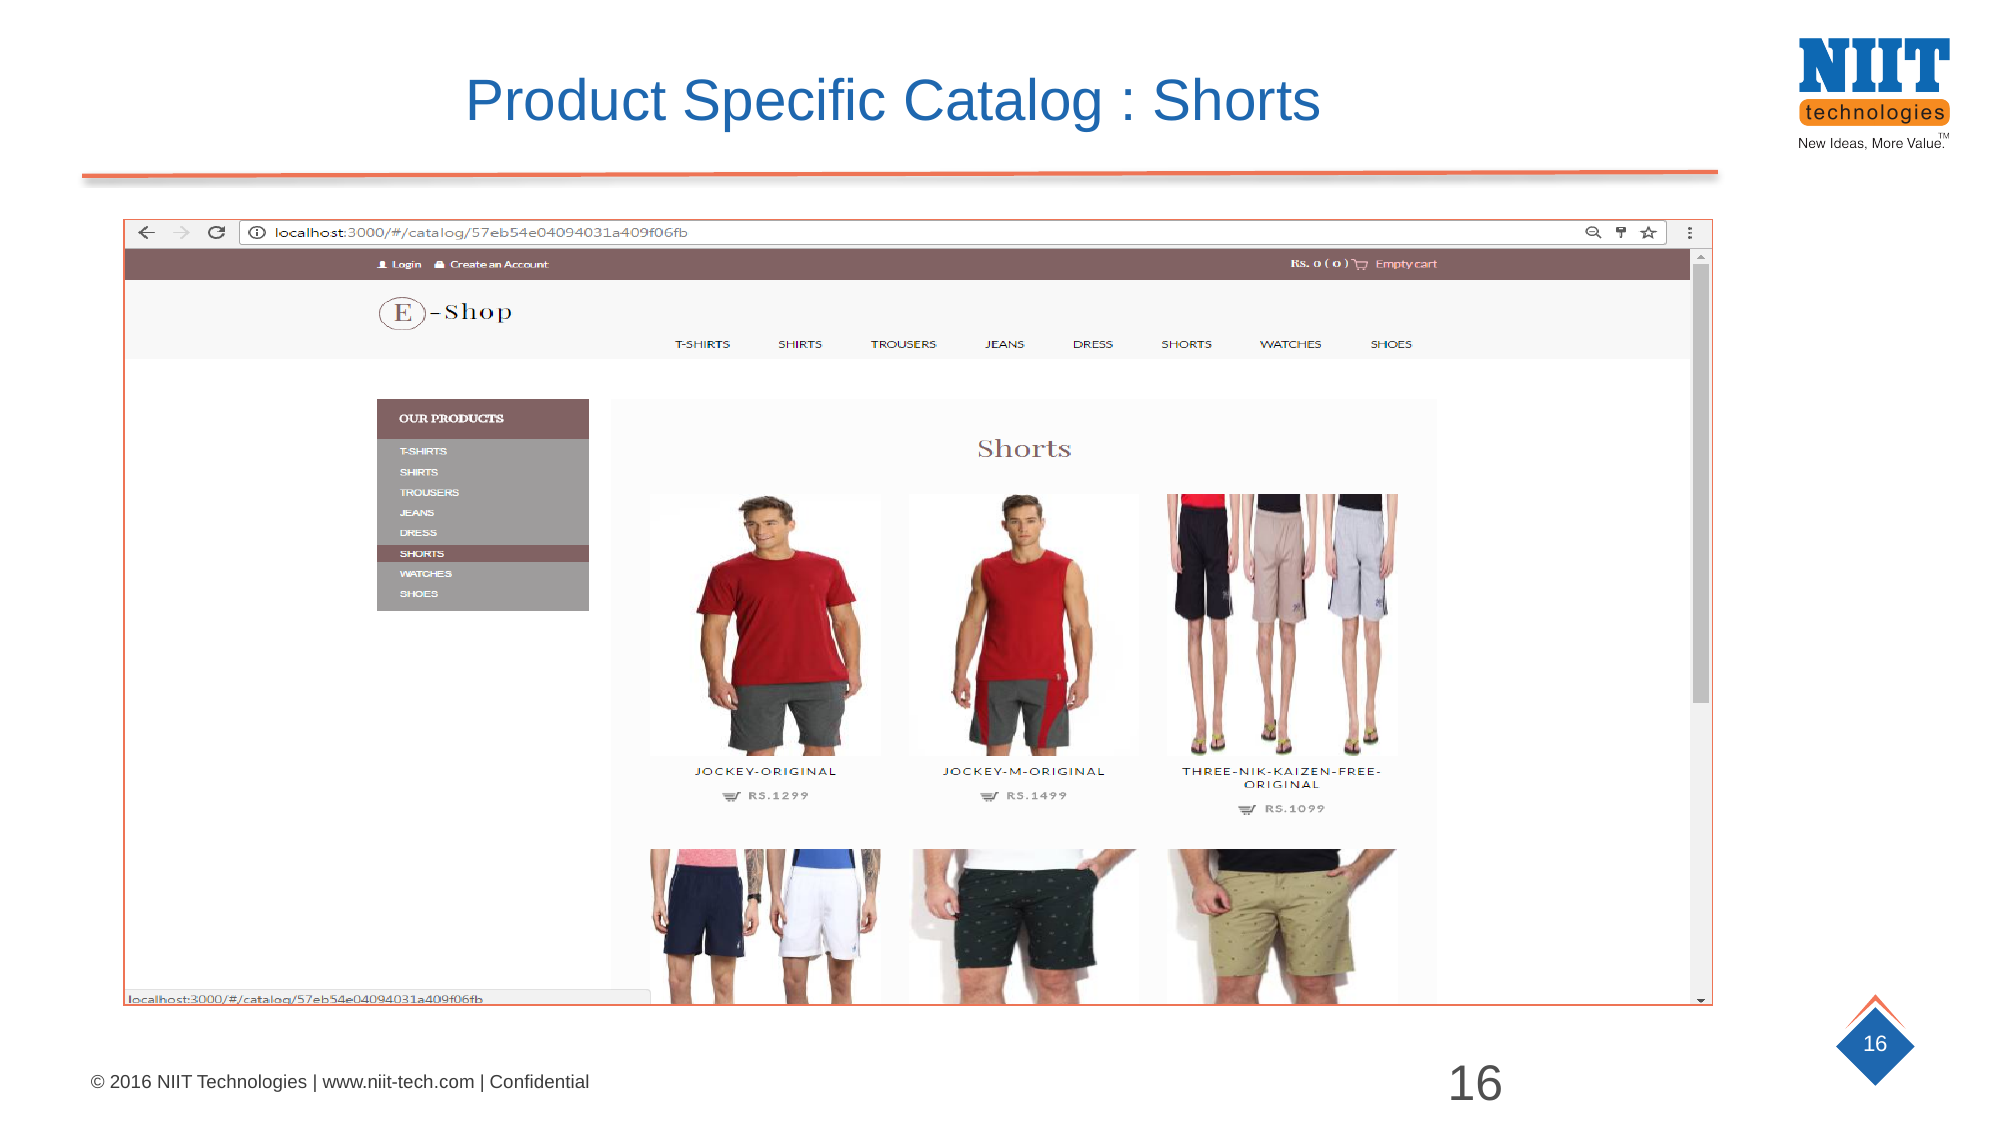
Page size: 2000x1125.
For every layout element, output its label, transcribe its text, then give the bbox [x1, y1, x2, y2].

title Product Specific Catalog : Shorts [76, 45, 1712, 150]
picture [1799, 38, 1950, 150]
slide_number 16 [1432, 1042, 1900, 1103]
picture [124, 220, 1713, 1005]
